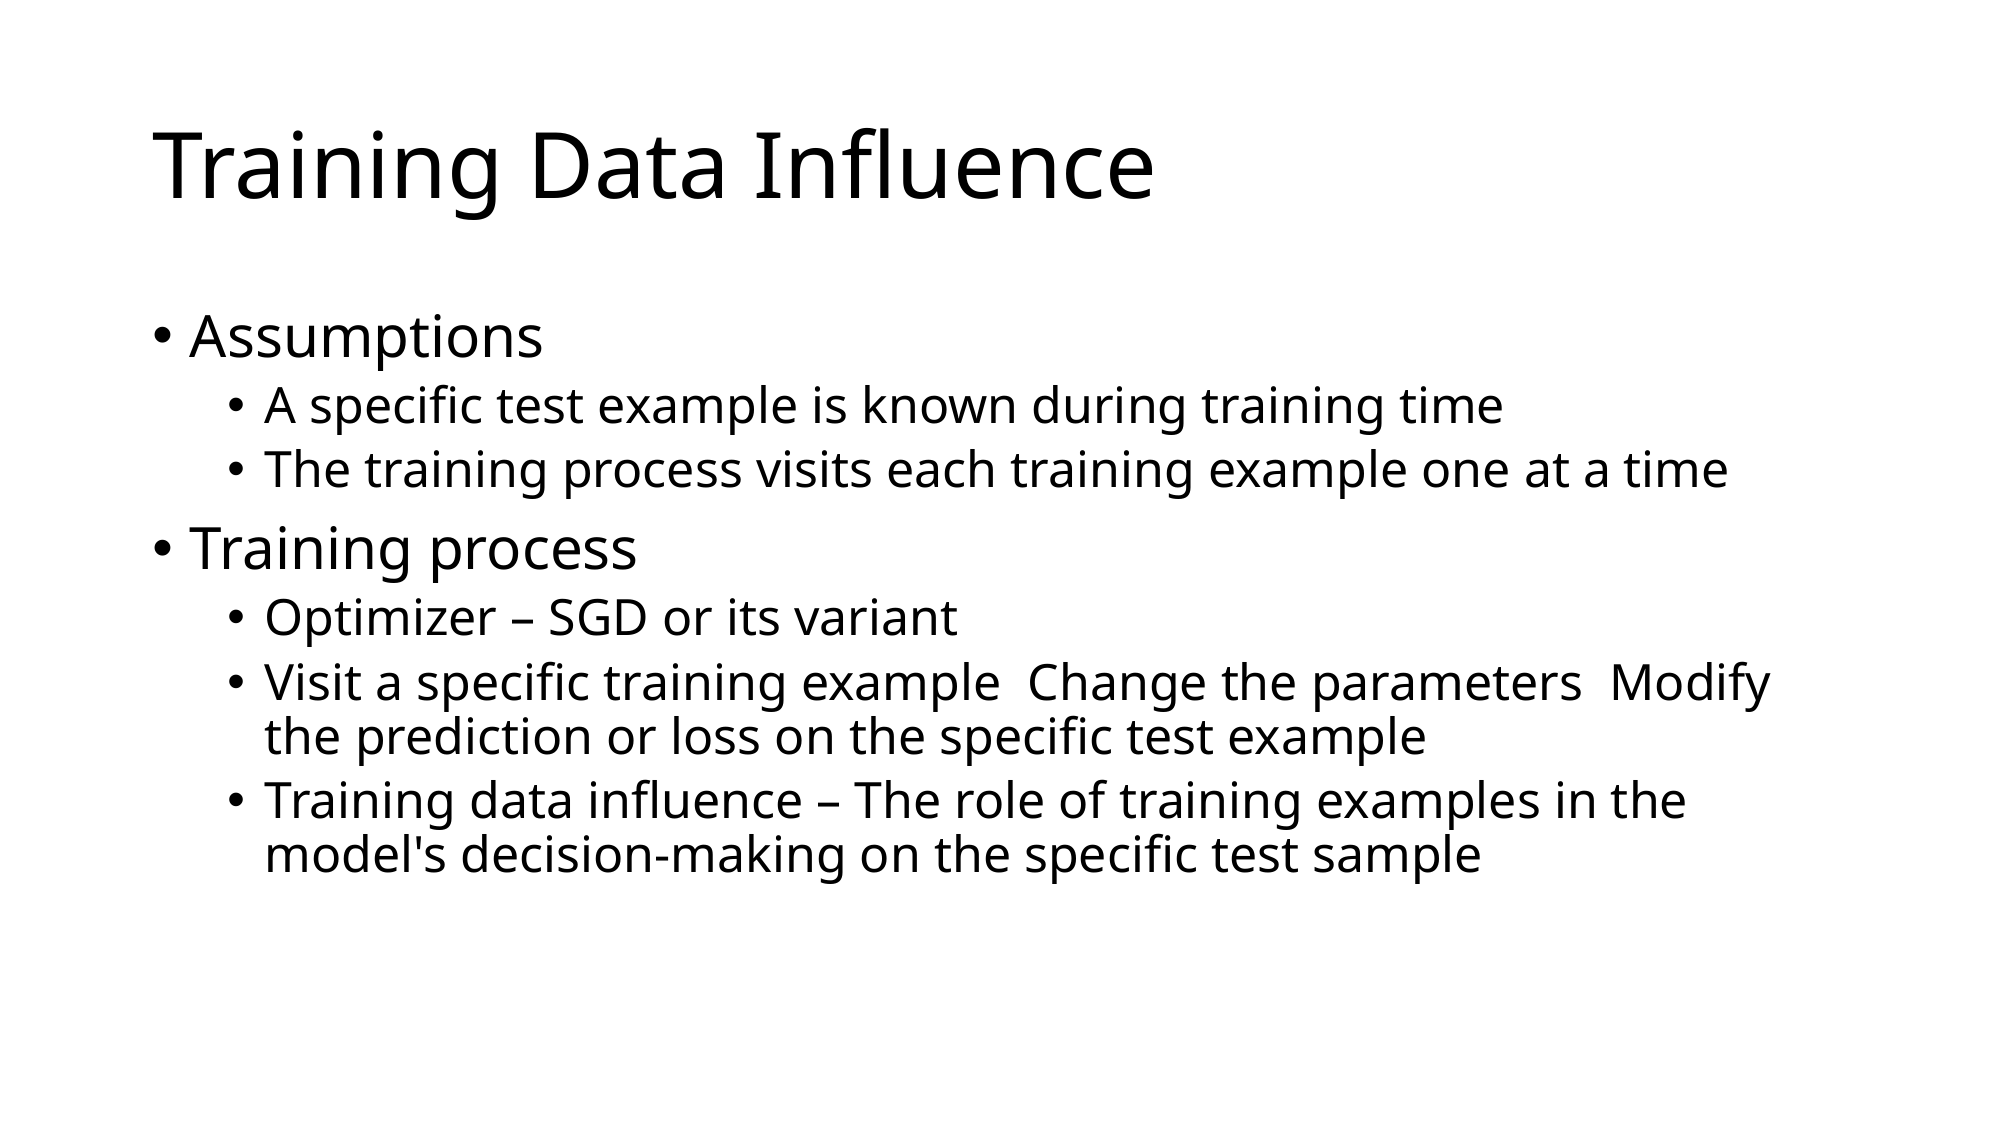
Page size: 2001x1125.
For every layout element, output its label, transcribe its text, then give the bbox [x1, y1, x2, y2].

title Training Data Influence [137, 59, 1863, 278]
